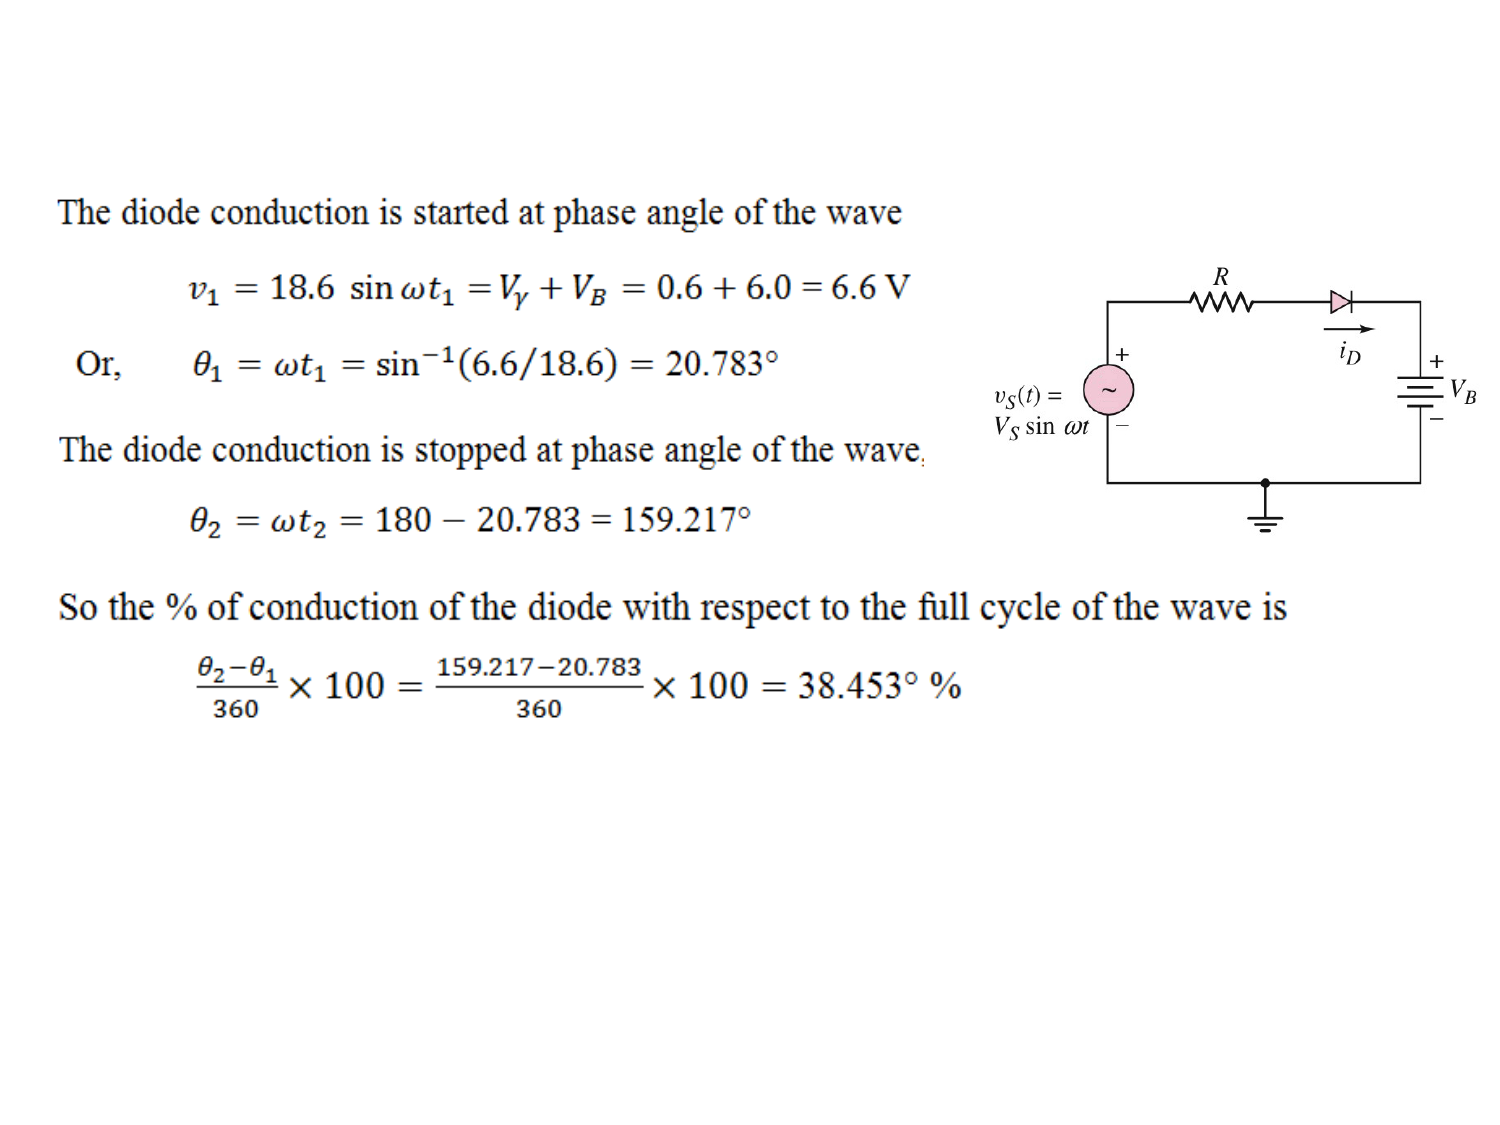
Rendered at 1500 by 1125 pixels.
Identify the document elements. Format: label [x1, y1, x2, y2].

picture [55, 587, 1292, 723]
picture [987, 262, 1481, 538]
picture [49, 187, 925, 548]
